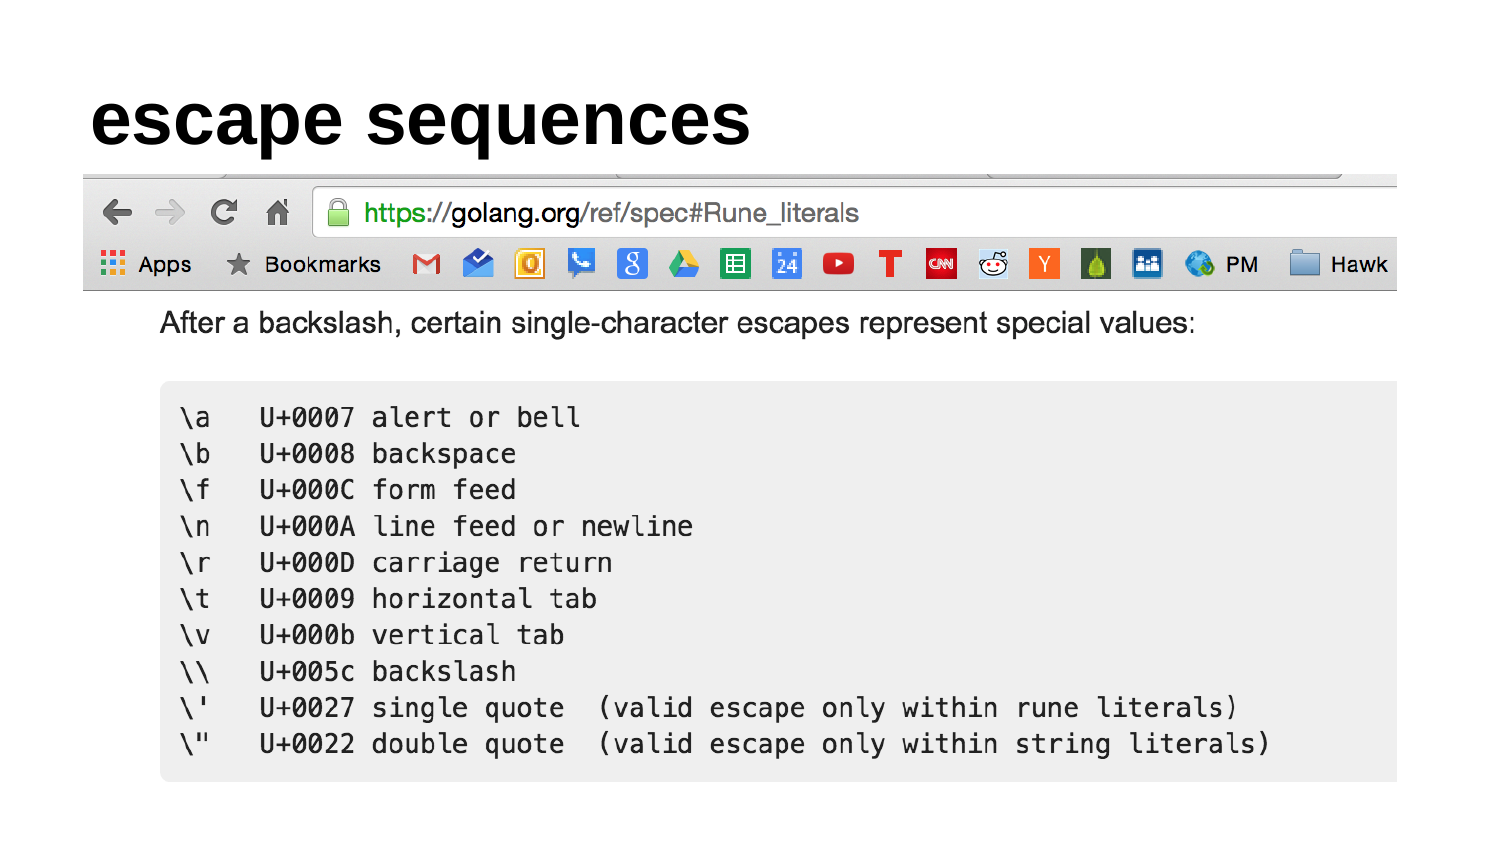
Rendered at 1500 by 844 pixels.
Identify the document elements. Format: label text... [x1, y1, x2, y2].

title escape sequences [75, 33, 1425, 175]
picture [82, 174, 1398, 814]
